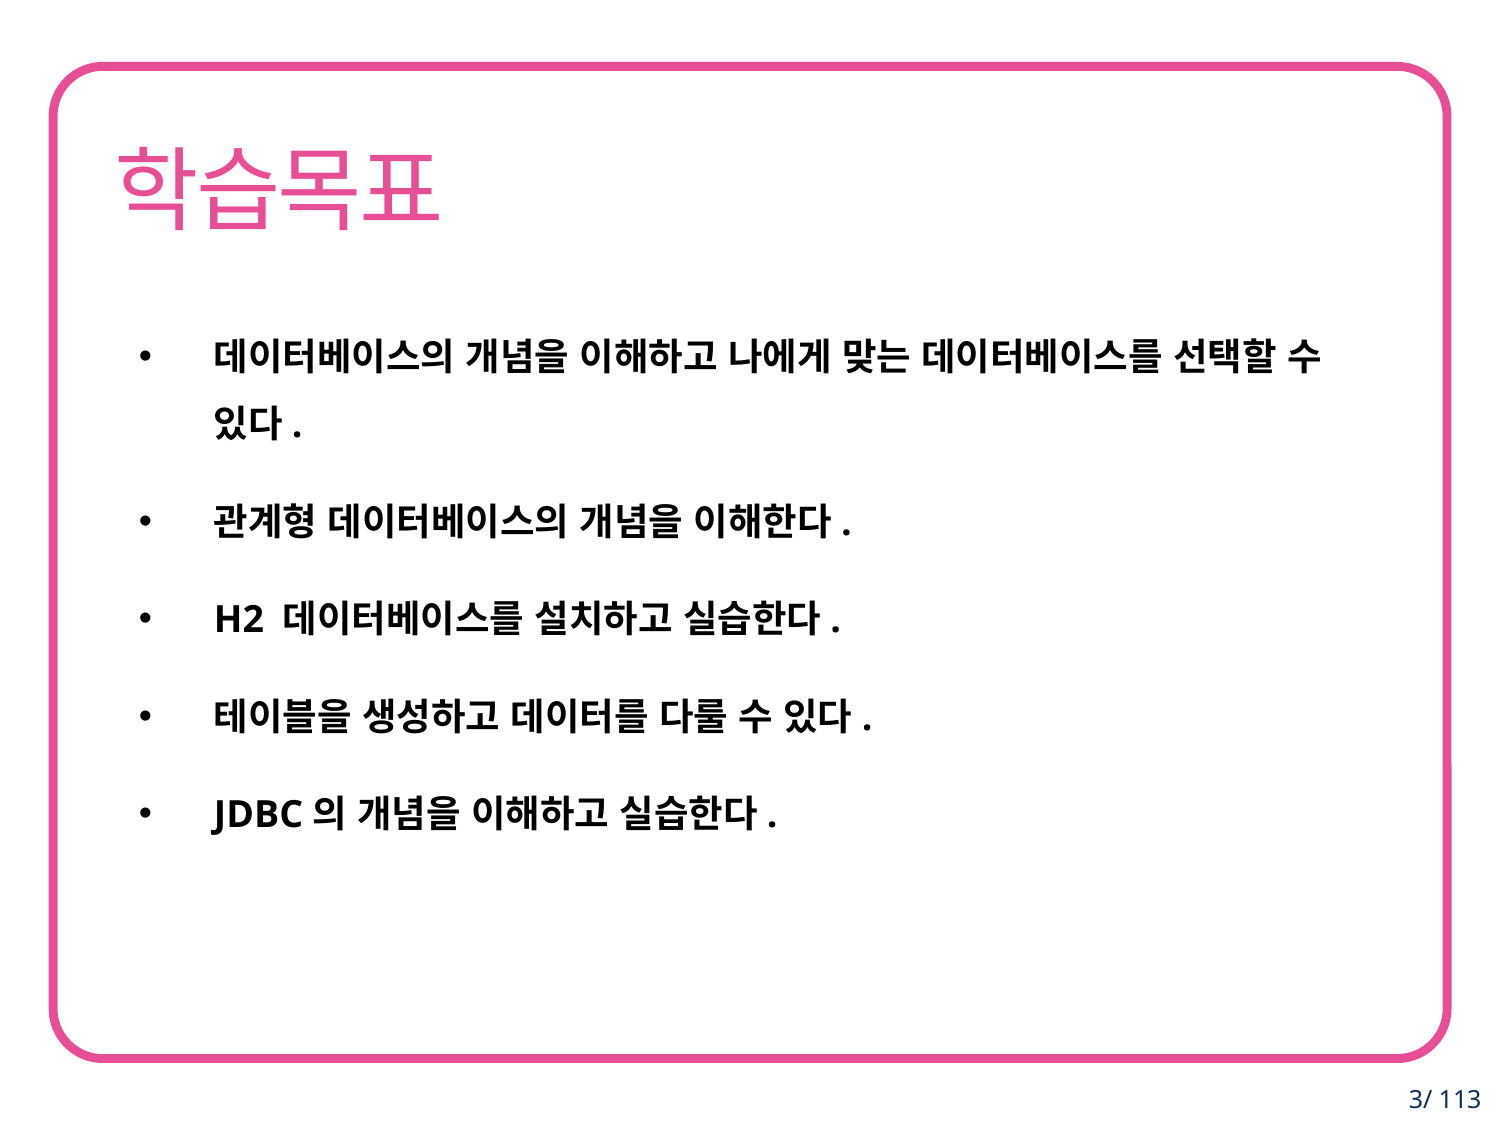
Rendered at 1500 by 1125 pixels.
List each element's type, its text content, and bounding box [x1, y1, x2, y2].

list 데이터베이스의 개념을 이해하고 나에게 맞는 데이터베이스를 선택할 수 있다. 관계형 데이터베이스의 개념을 이해한다. H2 데이터베이스를 설치하고 실습한다. 테이블을 생성하고 데이터를 다룰 수 있다. JDBC의 개념을 이해하고 실습한다. [123, 302, 1388, 976]
